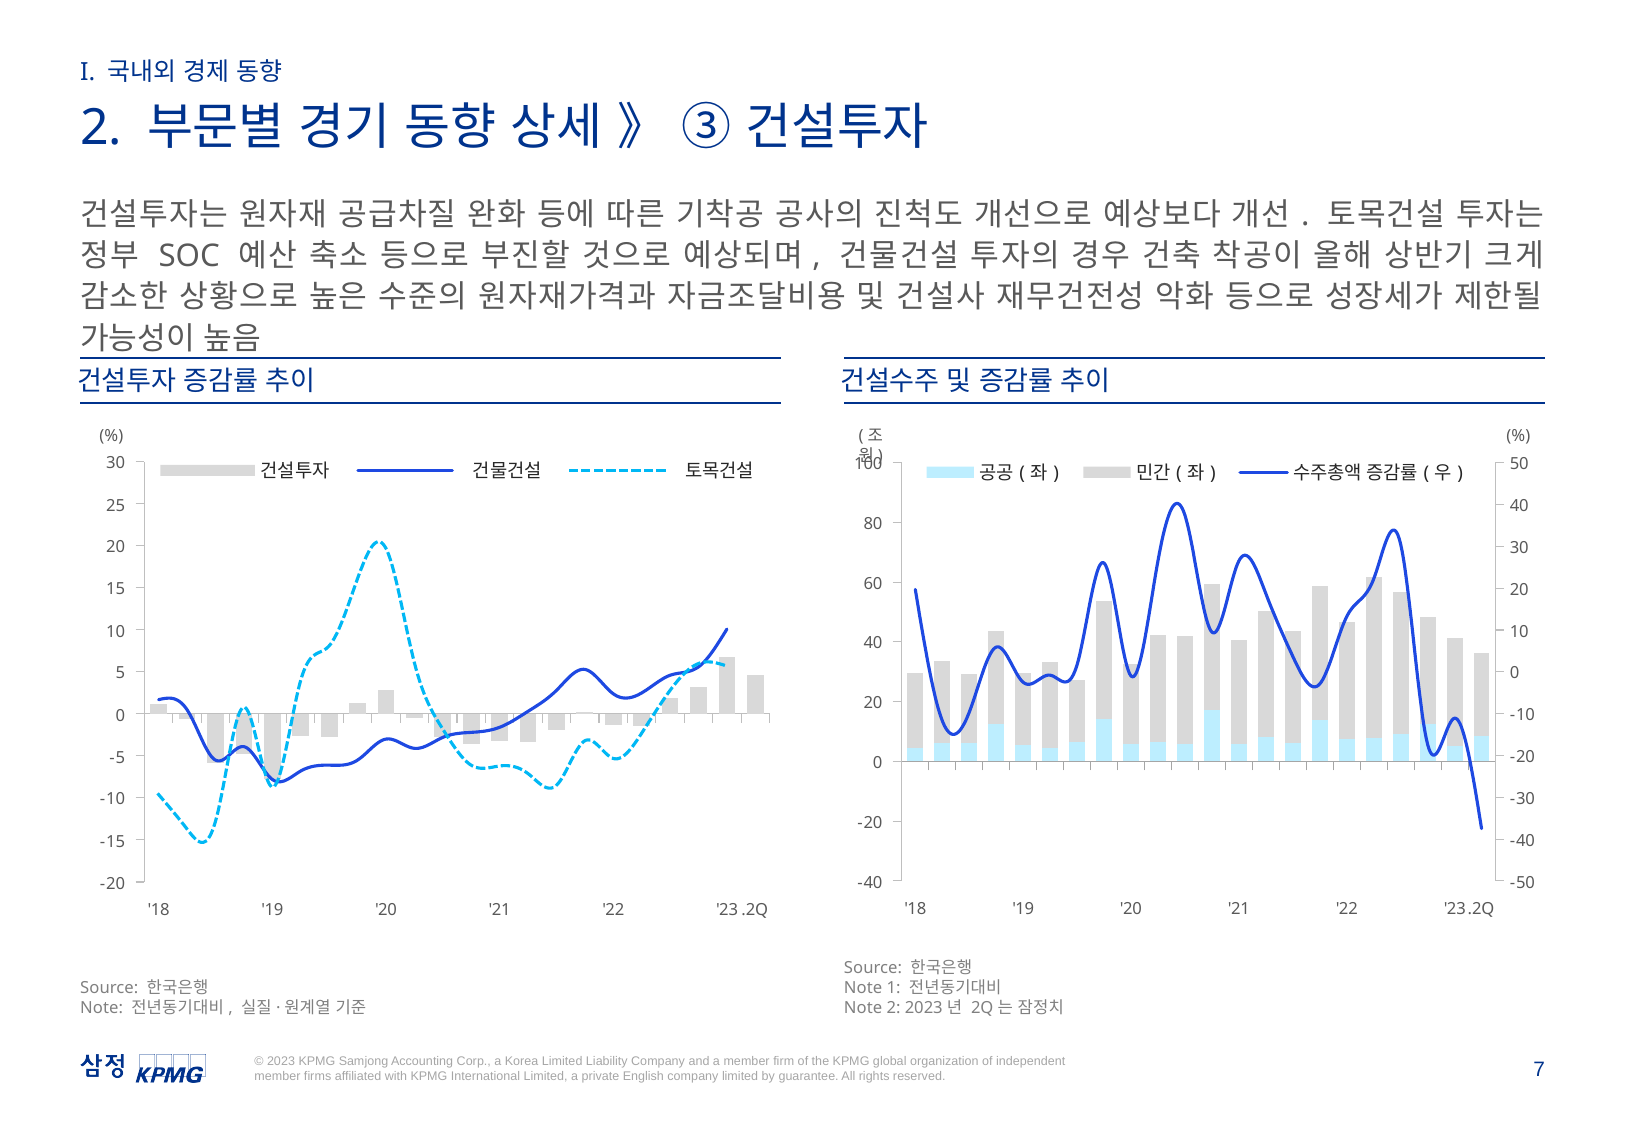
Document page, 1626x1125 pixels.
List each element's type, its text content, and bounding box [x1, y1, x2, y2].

list 2. 부문별 경기 동향 상세 》 ③ 건설투자 [80, 101, 1545, 155]
chart [841, 440, 1546, 961]
chart [78, 444, 787, 965]
list 건설투자는 원자재 공급차질 완화 등에 따른 기착공 공사의 진척도 개선으로 예상보다 개선. 토목건설 투자는 정부 SOC 예산 축소 등으로 부진할 것으로 예상되며, 건물건설 투자의 경우 건축 착공이 올해 상반기 크게 감소한 상황으로 높은 수준의 원자재가격과 자금조달비용 및 건설사 재무건전성 악화 등으로 성장세가 제한될 가능성이 높음 [80, 190, 1545, 333]
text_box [843, 357, 1545, 404]
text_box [80, 357, 782, 404]
text_box (조 원) [858, 424, 903, 439]
text_box Source: 한국은행 Note: 전년동기대비, 실질·원계열 기준 [80, 973, 782, 1018]
text_box Source: 한국은행 Note 1: 전년동기대비 Note 2: 2023년 2Q는 잠정치 [843, 968, 1546, 1018]
picture [80, 1054, 206, 1083]
text_box (%) [99, 424, 125, 442]
list I. 국내외 경제 동향 [80, 54, 1545, 85]
text_box (%) [1506, 424, 1532, 439]
